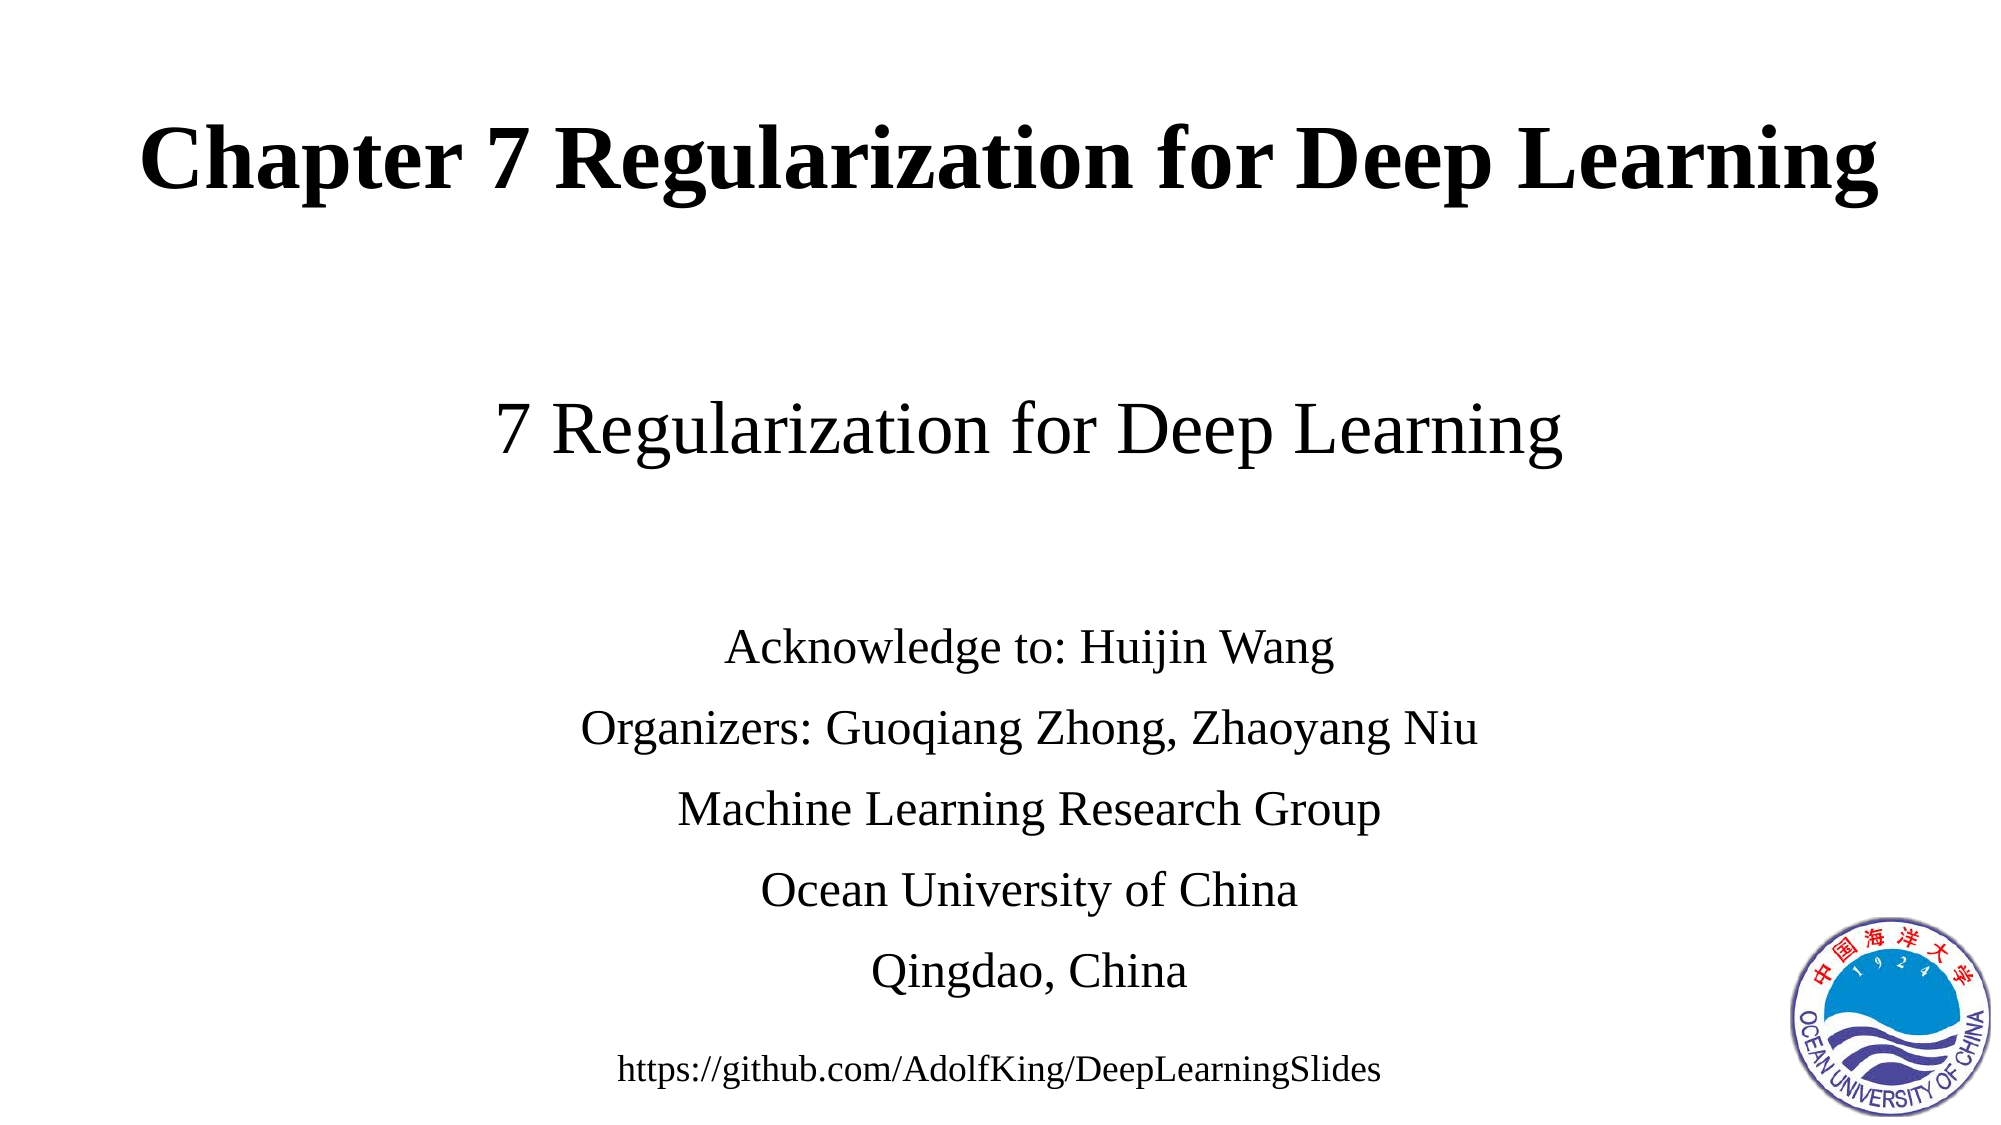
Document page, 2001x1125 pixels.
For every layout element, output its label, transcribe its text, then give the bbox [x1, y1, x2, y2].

text_box 7 Regularization for Deep Learning [293, 280, 1767, 476]
subtitle Acknowledge to: Huijin Wang Organizers: Guoqiang Zhong, Zhaoyang Niu Machine Learning Research Group Ocean University of China Qingdao, China [335, 606, 1724, 1006]
picture [1789, 917, 1991, 1117]
text_box https://github.com/AdolfKing/DeepLearningSlides [594, 1036, 1406, 1096]
text_box Chapter 7 Regularization for Deep Learning [97, 89, 1923, 214]
